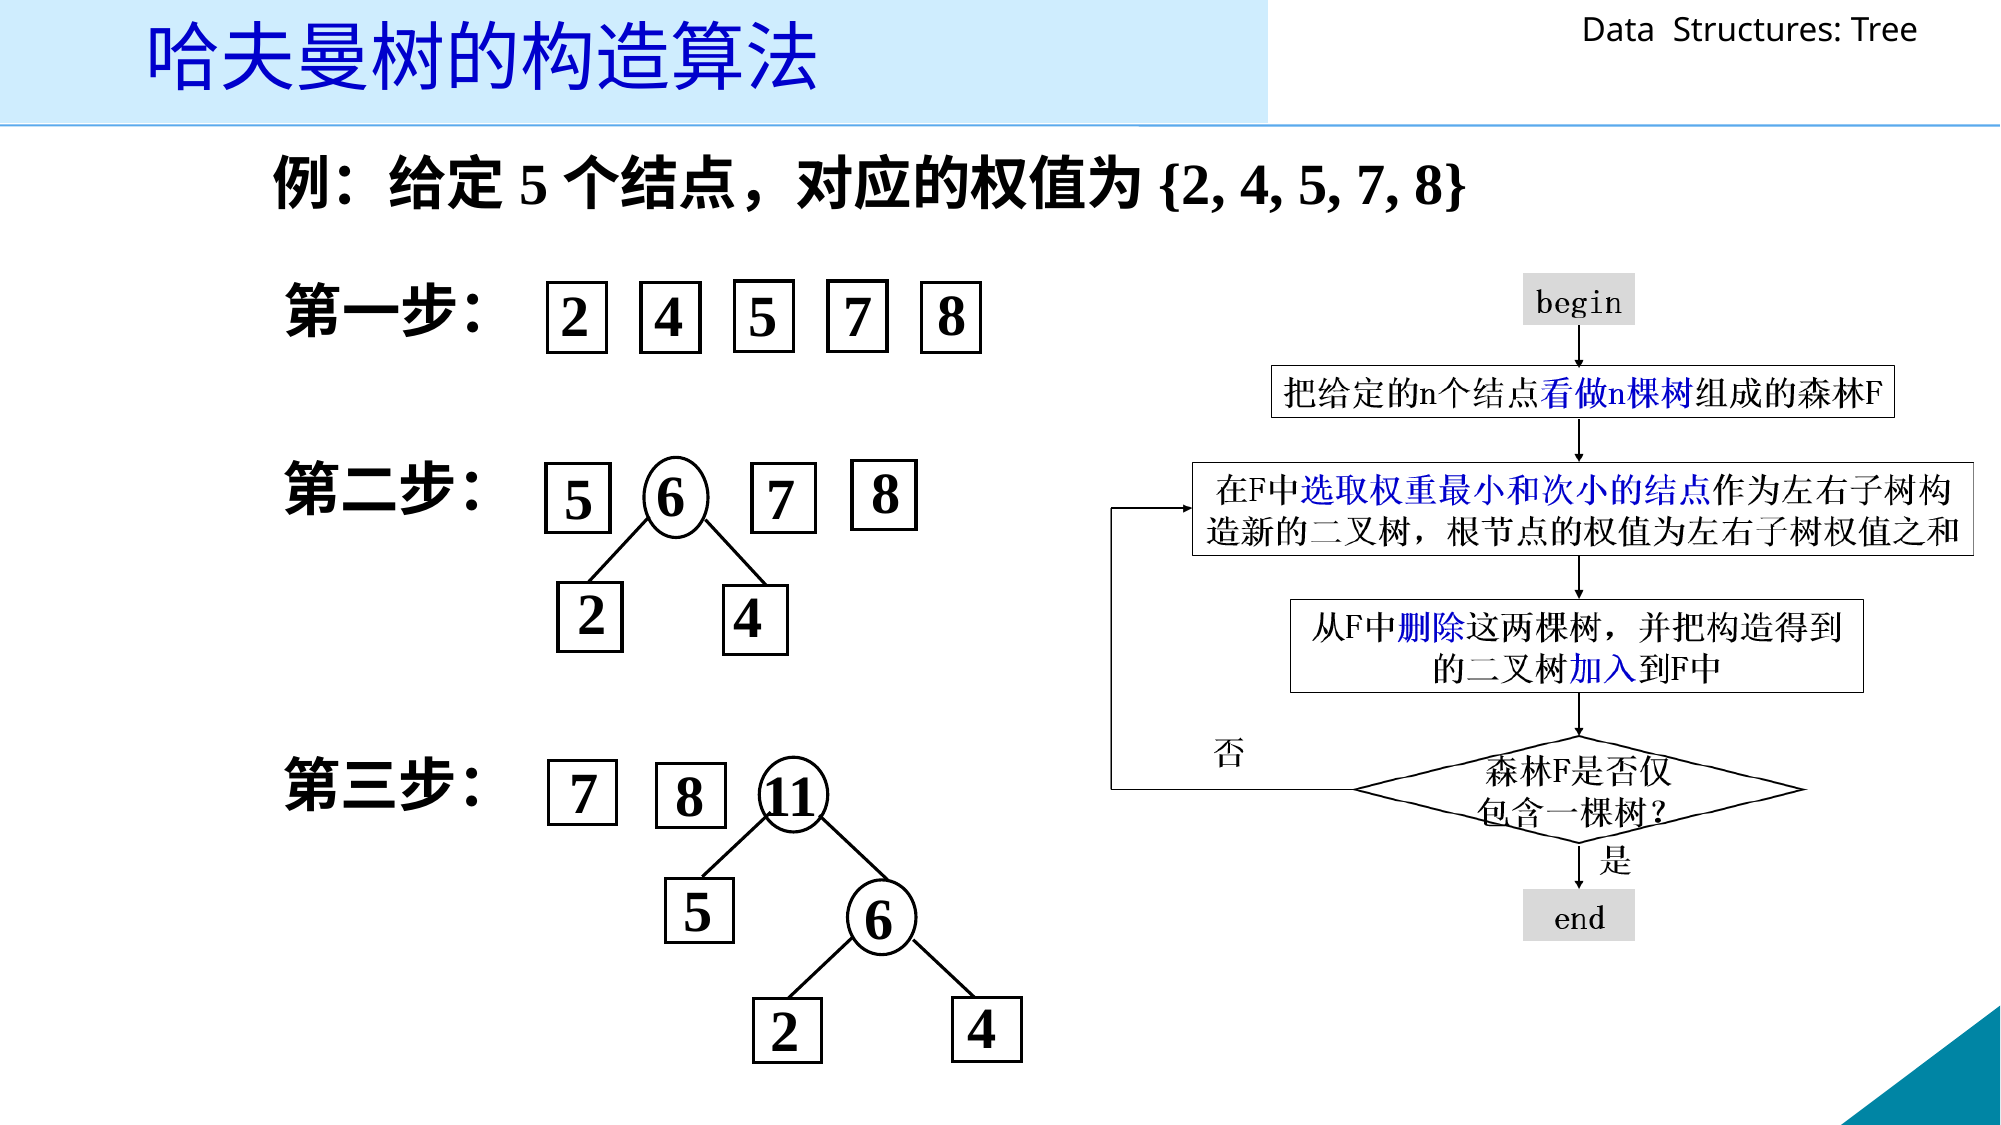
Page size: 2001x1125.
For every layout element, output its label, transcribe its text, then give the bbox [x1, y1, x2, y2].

picture [1099, 270, 1985, 943]
text_box 第三步： [267, 740, 543, 826]
title 哈夫曼树的构造算法 [130, 16, 1035, 109]
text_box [545, 447, 953, 676]
text_box 第二步： [267, 444, 531, 599]
text_box 第一步： [269, 267, 532, 412]
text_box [545, 270, 1012, 377]
text_box 例：给定5个结点，对应的权值为{2, 4, 5, 7, 8} [257, 138, 1748, 247]
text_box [548, 747, 1045, 1083]
